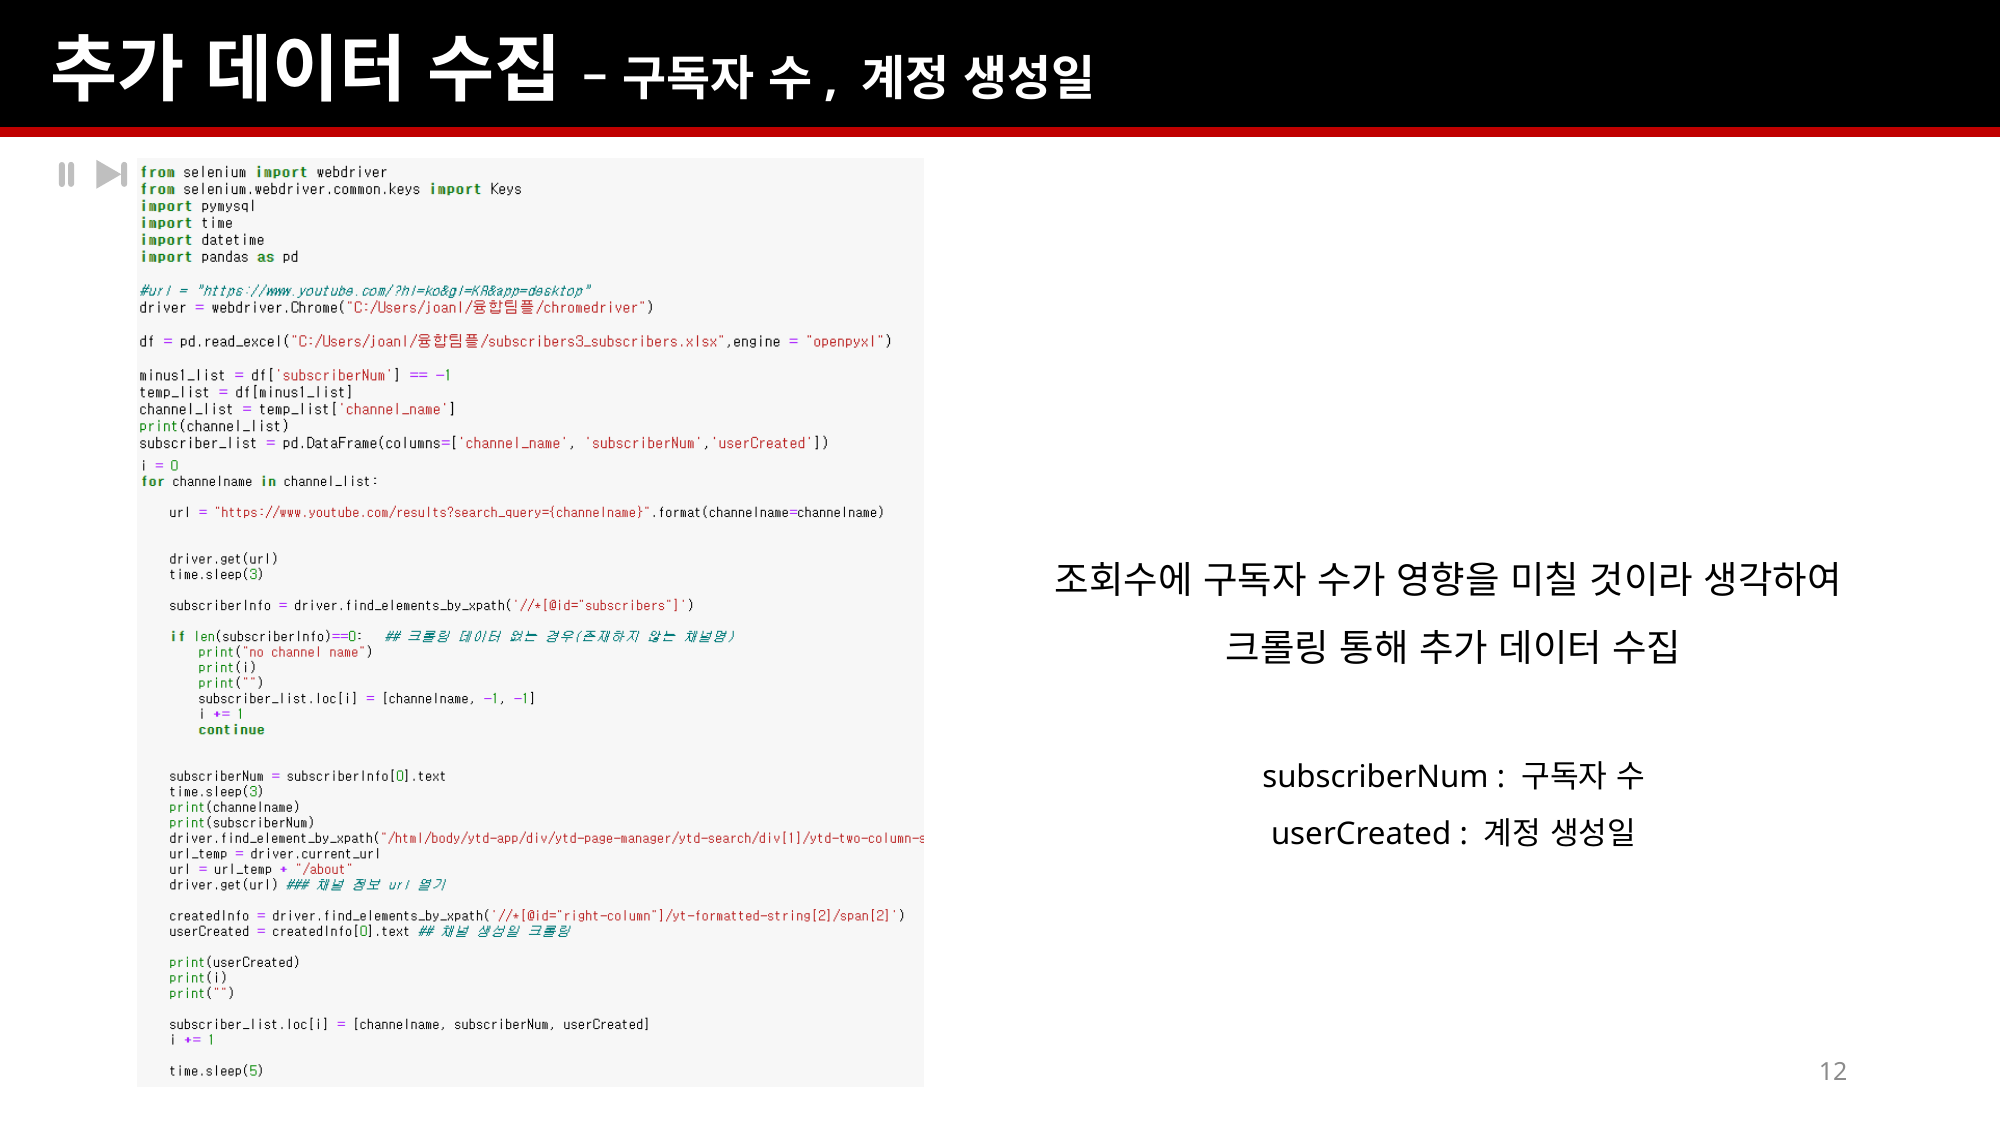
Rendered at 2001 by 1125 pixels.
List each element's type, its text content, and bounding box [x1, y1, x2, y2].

text_box subscriberNum : 구독자 수 userCreated : 계정 생성일 [1141, 730, 1766, 903]
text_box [137, 158, 924, 1087]
text_box 추가 데이터 수집 – 구독자 수, 계정 생성일 [35, 14, 1200, 117]
text_box 조회수에 구독자 수가 영향을 미칠 것이라 생각하여 크롤링 통해 추가 데이터 수집 [1019, 526, 1889, 677]
text_box [0, 0, 2000, 127]
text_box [58, 159, 128, 189]
slide_number 12 [1412, 1042, 1863, 1103]
